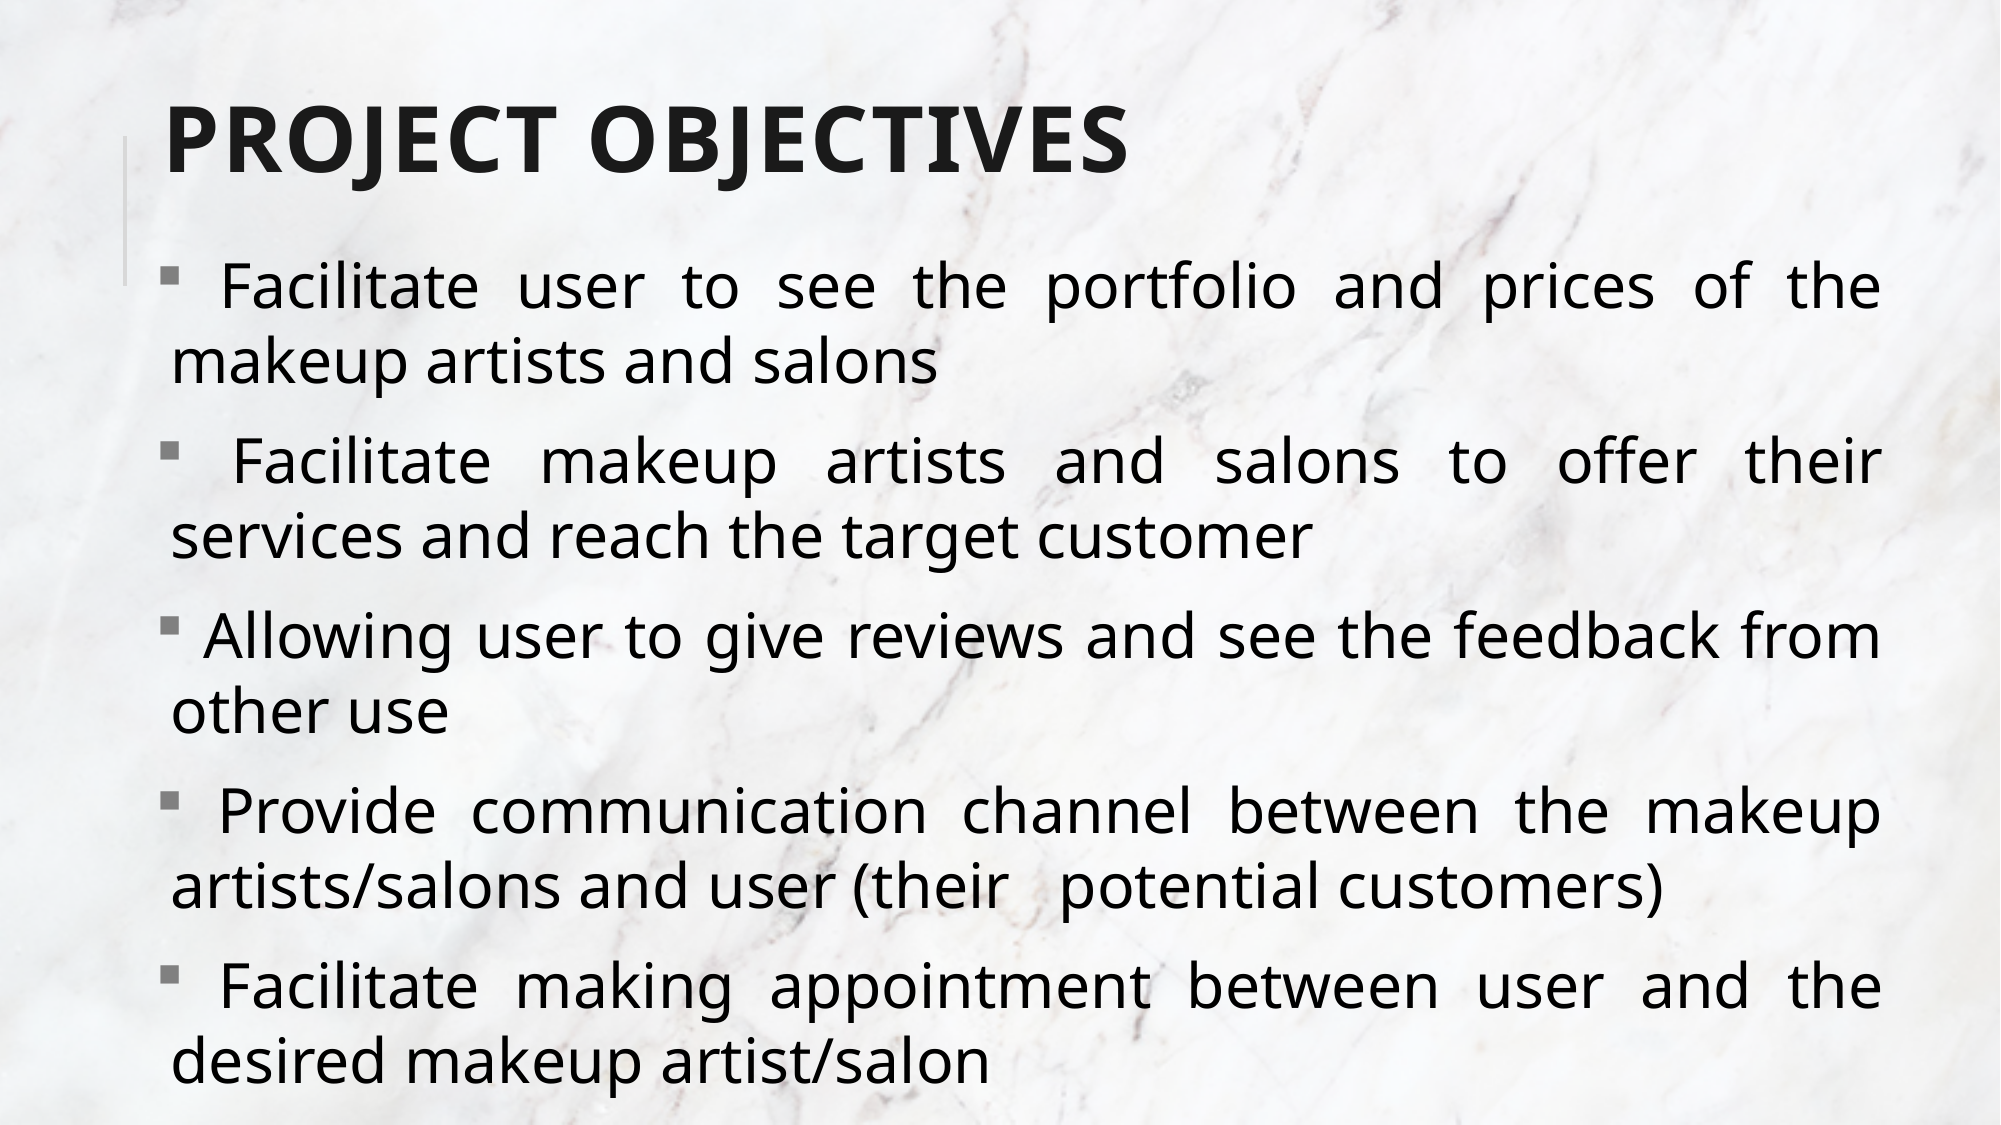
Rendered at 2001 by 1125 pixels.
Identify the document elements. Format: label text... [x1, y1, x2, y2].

list Facilitate user to see the portfolio and prices of the makeup artists and salons Facilitate makeup artists and salons to offer their services and reach the target customer Allowing user to give reviews and see the feedback from other use Provide communication channel between the makeup artists/salons and user (their potential customers) Facilitate making appointment between user and the desired makeup artist/salon Provide information about beauty trends and news to increase the knowledge of user Provide simple yet beautiful and easy-to-use interface that can be understood by user [147, 238, 1893, 1044]
title Project objectives [147, 32, 1743, 238]
